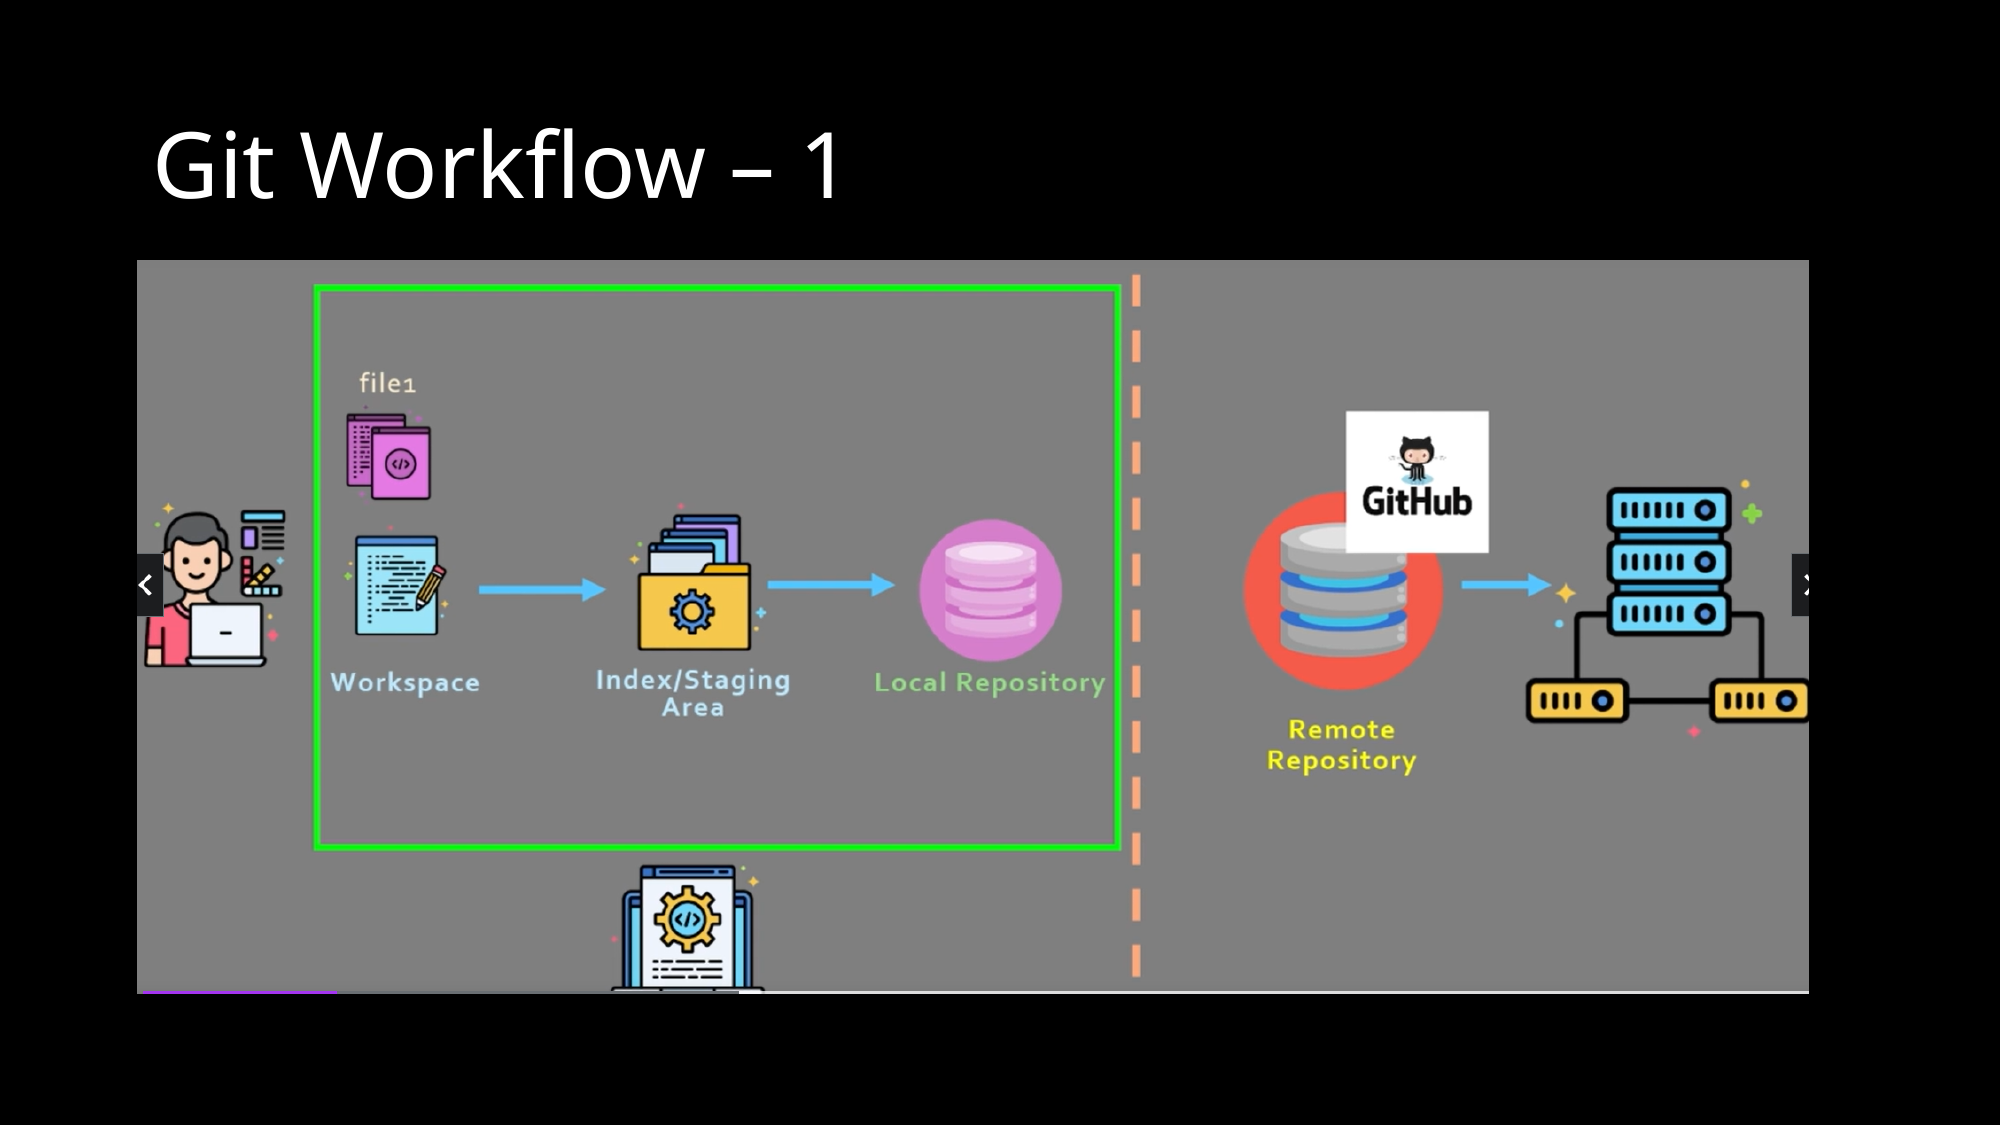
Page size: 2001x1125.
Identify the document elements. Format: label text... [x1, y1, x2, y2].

title Git Workflow – 1 [137, 59, 1863, 278]
picture [137, 260, 1809, 994]
